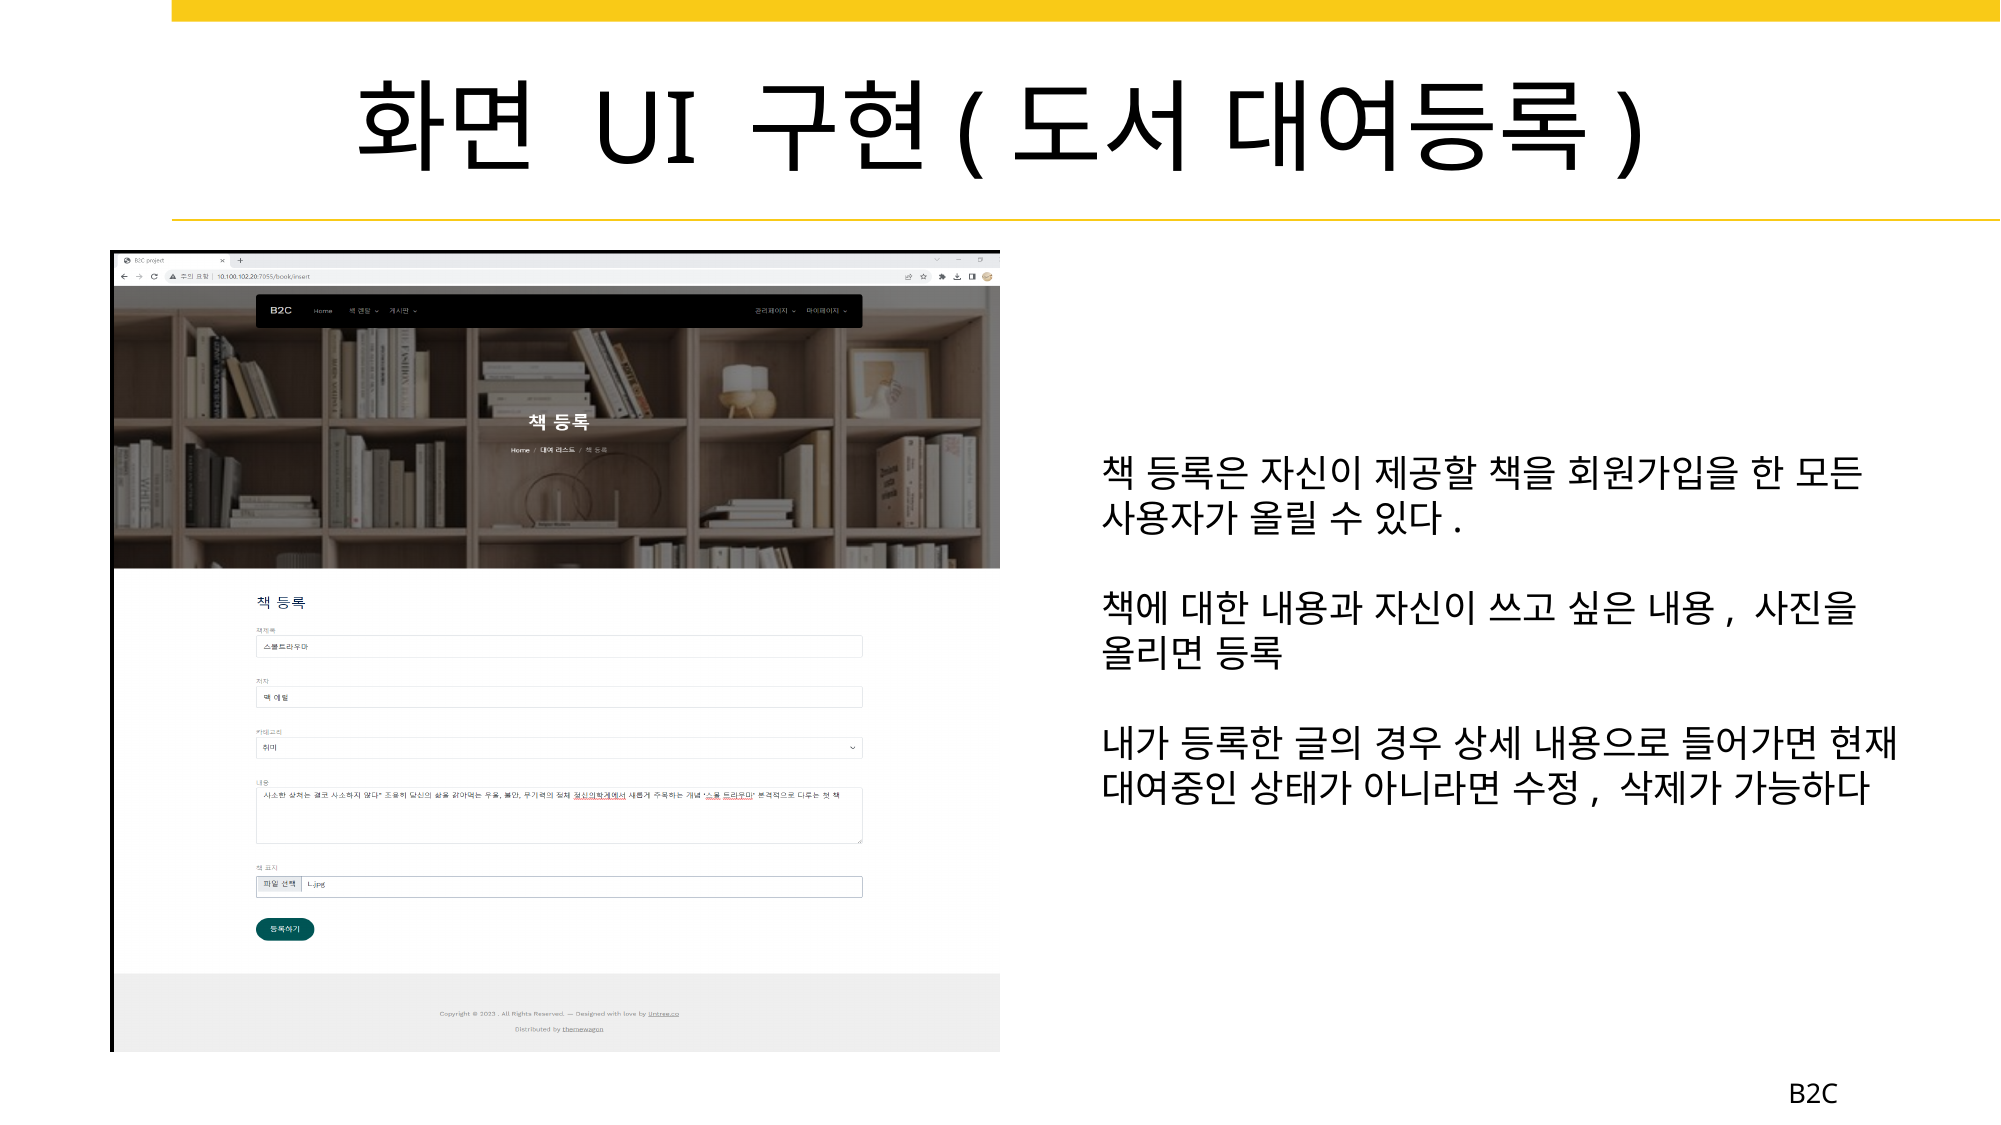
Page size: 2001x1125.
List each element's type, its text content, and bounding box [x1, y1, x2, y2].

picture [110, 250, 1000, 1052]
text_box B2C [1637, 1069, 1989, 1117]
text_box 화면 UI 구현(도서 대여등록) [190, 55, 1809, 191]
text_box [171, 0, 2000, 23]
text_box 책 등록은 자신이 제공할 책을 회원가입을 한 모든 사용자가 올릴 수 있다. 책에 대한 내용과 자신이 쓰고 싶은 내용, 사진을 올리면 등록 내가 등록한 글의 경우 상세 내용으로 들어가면 현재 대여중인 상태가 아니라면 수정, 삭제가 가능하다 [1086, 443, 1973, 818]
